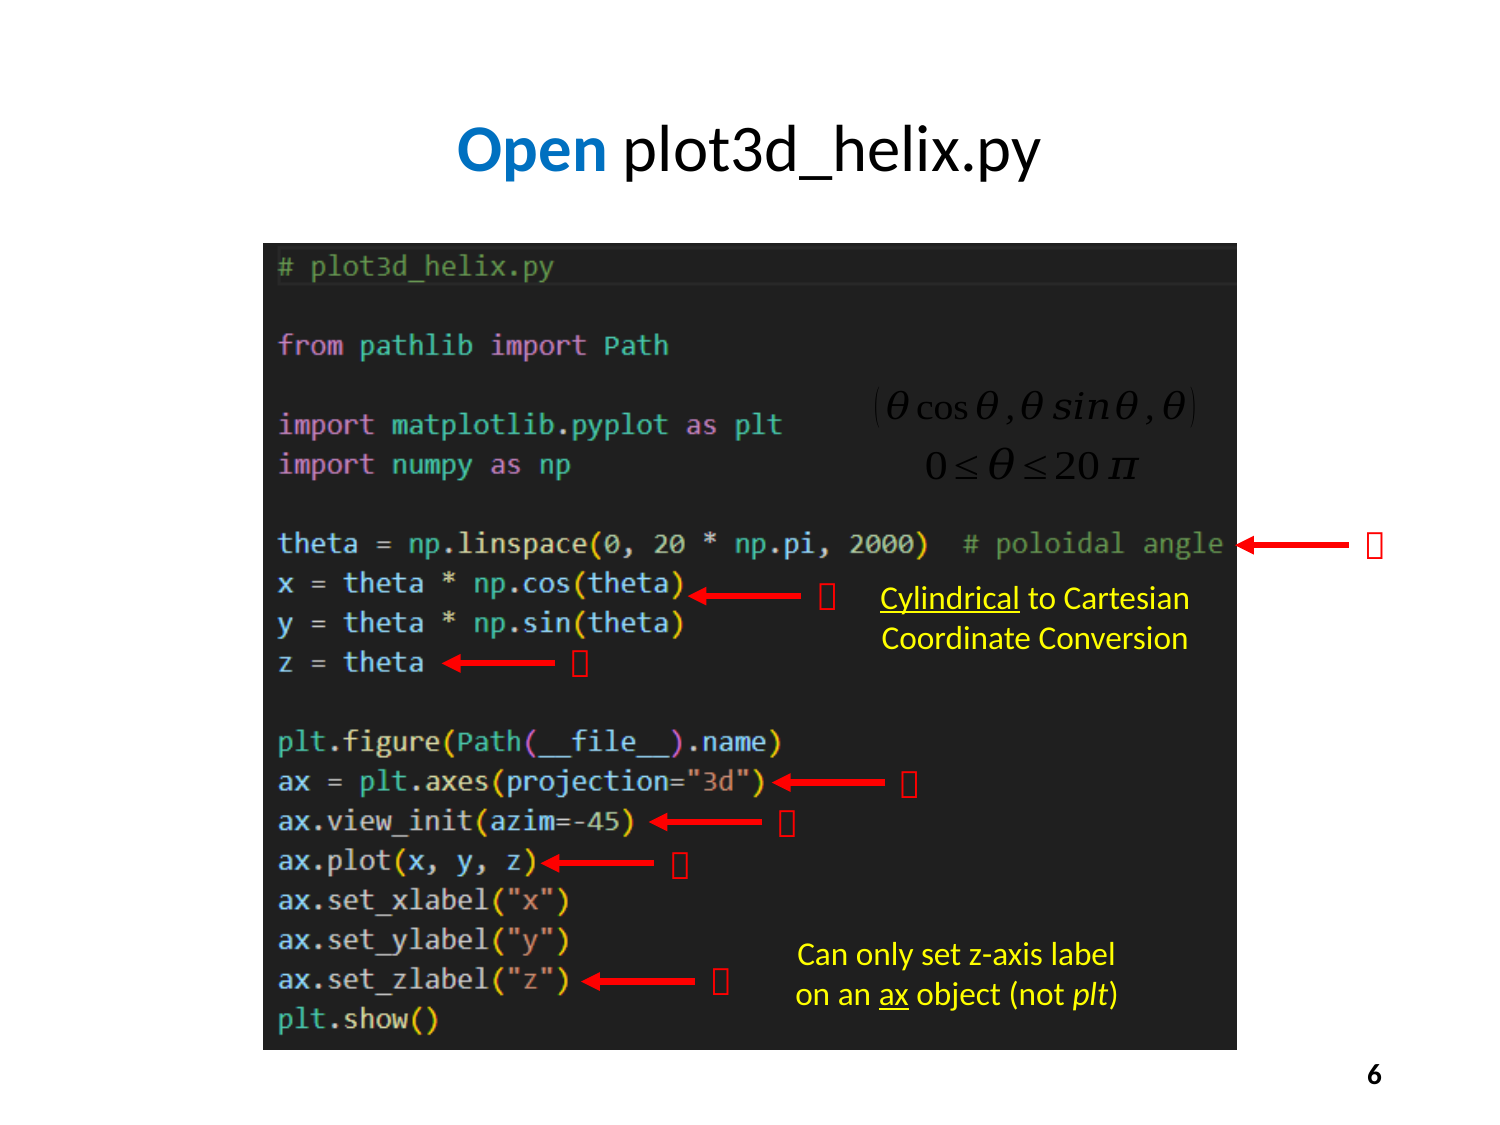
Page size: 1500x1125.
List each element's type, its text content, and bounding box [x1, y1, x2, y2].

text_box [441, 632, 617, 694]
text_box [648, 792, 824, 853]
title Open plot3d_helix.py [103, 59, 1397, 241]
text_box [873, 384, 1198, 489]
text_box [540, 834, 718, 896]
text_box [581, 950, 758, 1012]
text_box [1235, 514, 1412, 576]
picture [263, 243, 1237, 1050]
slide_number 6 [1059, 1042, 1397, 1103]
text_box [771, 754, 947, 815]
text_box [687, 565, 865, 627]
